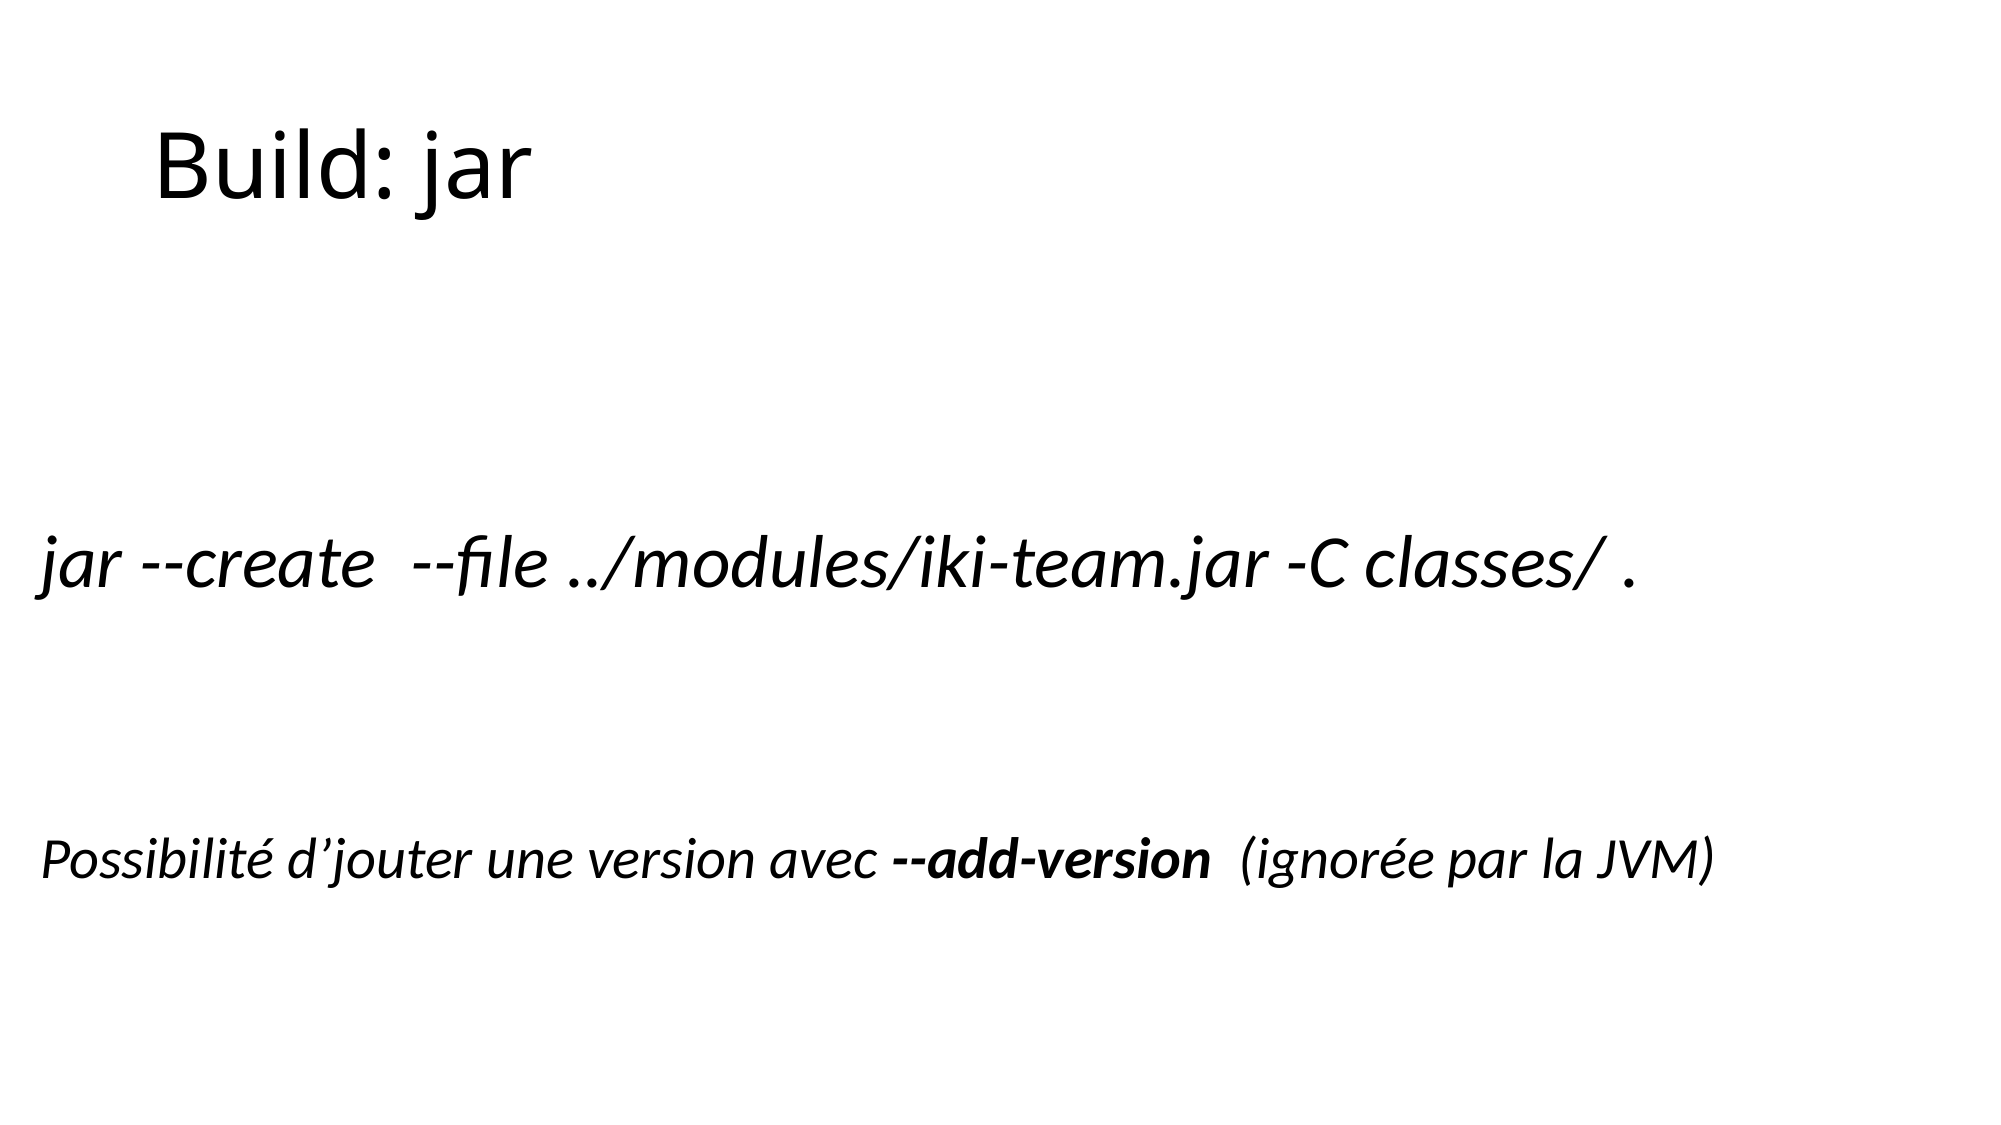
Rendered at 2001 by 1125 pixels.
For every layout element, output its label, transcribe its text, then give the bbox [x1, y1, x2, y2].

title Build: jar [137, 59, 1863, 256]
list jar --create --file ../modules/iki-team.jar -C classes/ . Possibilité d’jouter une version avec --add-version (ignorée par la JVM) [25, 256, 1963, 1089]
